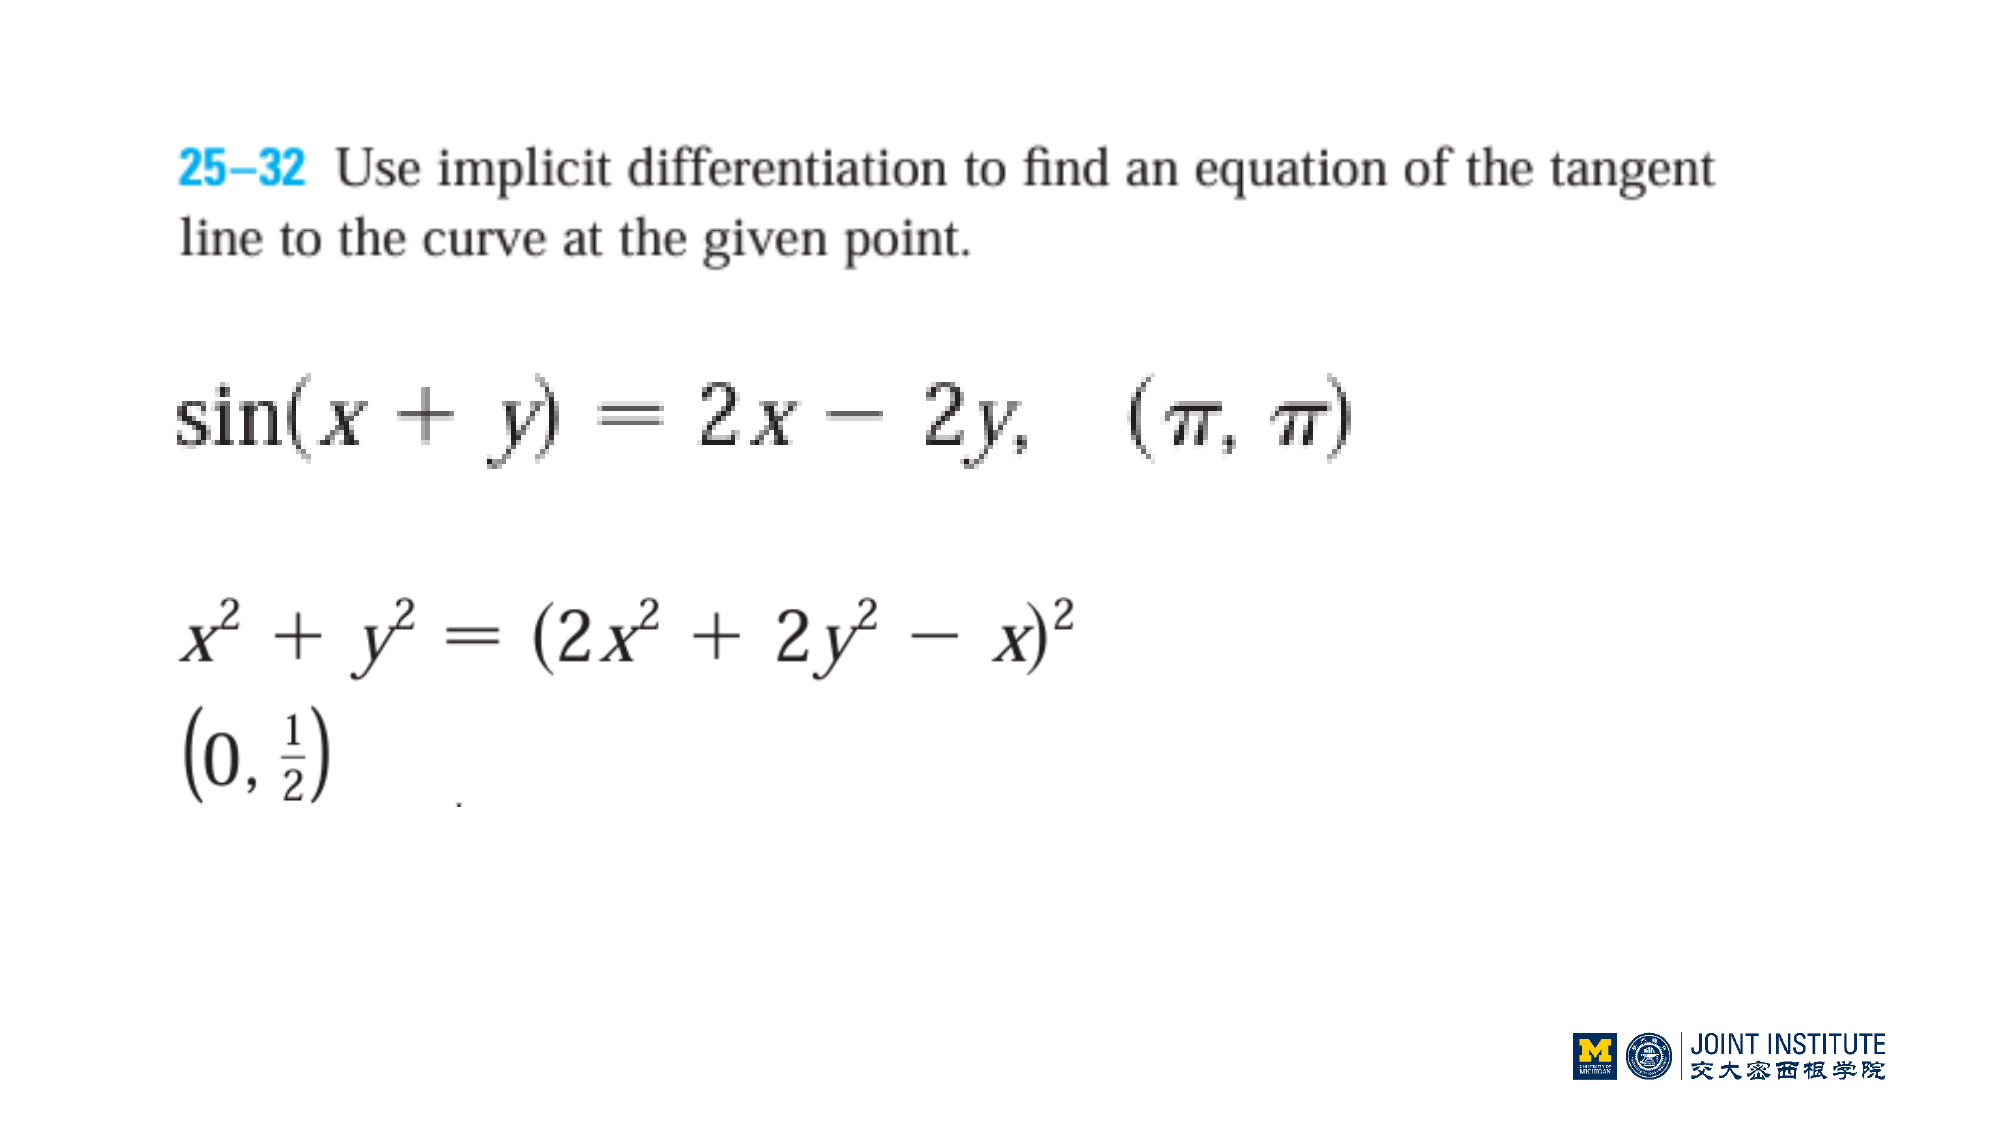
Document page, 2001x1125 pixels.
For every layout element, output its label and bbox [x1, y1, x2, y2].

picture [1573, 1032, 1885, 1080]
picture [130, 96, 1796, 295]
picture [163, 584, 1109, 807]
picture [130, 329, 1528, 493]
